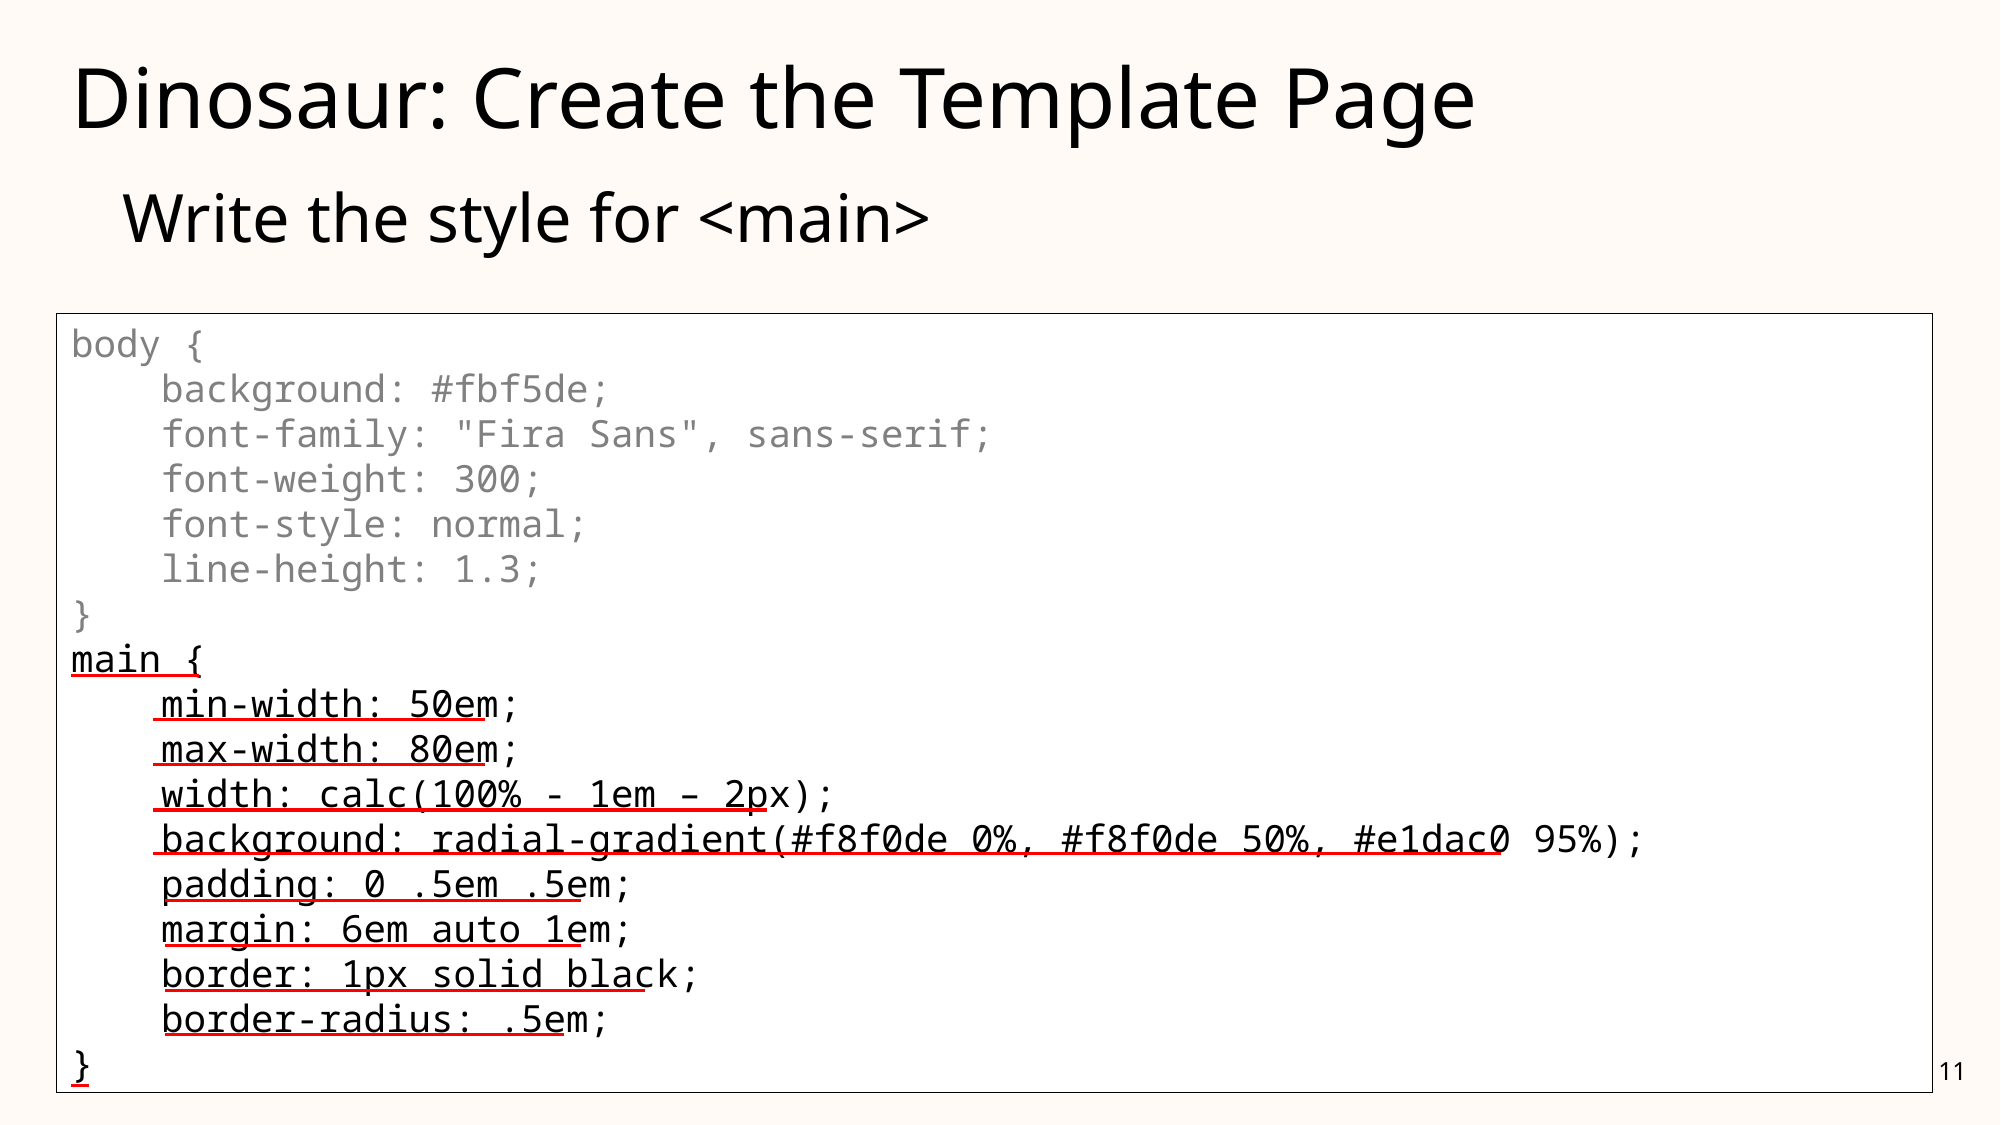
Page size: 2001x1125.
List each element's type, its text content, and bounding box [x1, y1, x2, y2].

text_box 11 [1896, 1042, 1982, 1103]
text_box Write the style for <main> [107, 128, 1814, 264]
title Dinosaur: Create the Template Page [56, 0, 1597, 197]
text_box body { background: #fbf5de; font-family: "Fira Sans", sans-serif; font-weight: 300; font-style: normal; line-height: 1.3; } main { min-width: 50em; max-width: 80em; width: calc(100% - 1em – 2px); background: radial-gradient(#f8f0de 0%, #f8f0de 50%, #e1dac0 95%); padding: 0 .5em .5em; margin: 6em auto 1em; border: 1px solid black; border-radius: .5em; } [56, 313, 1933, 1093]
